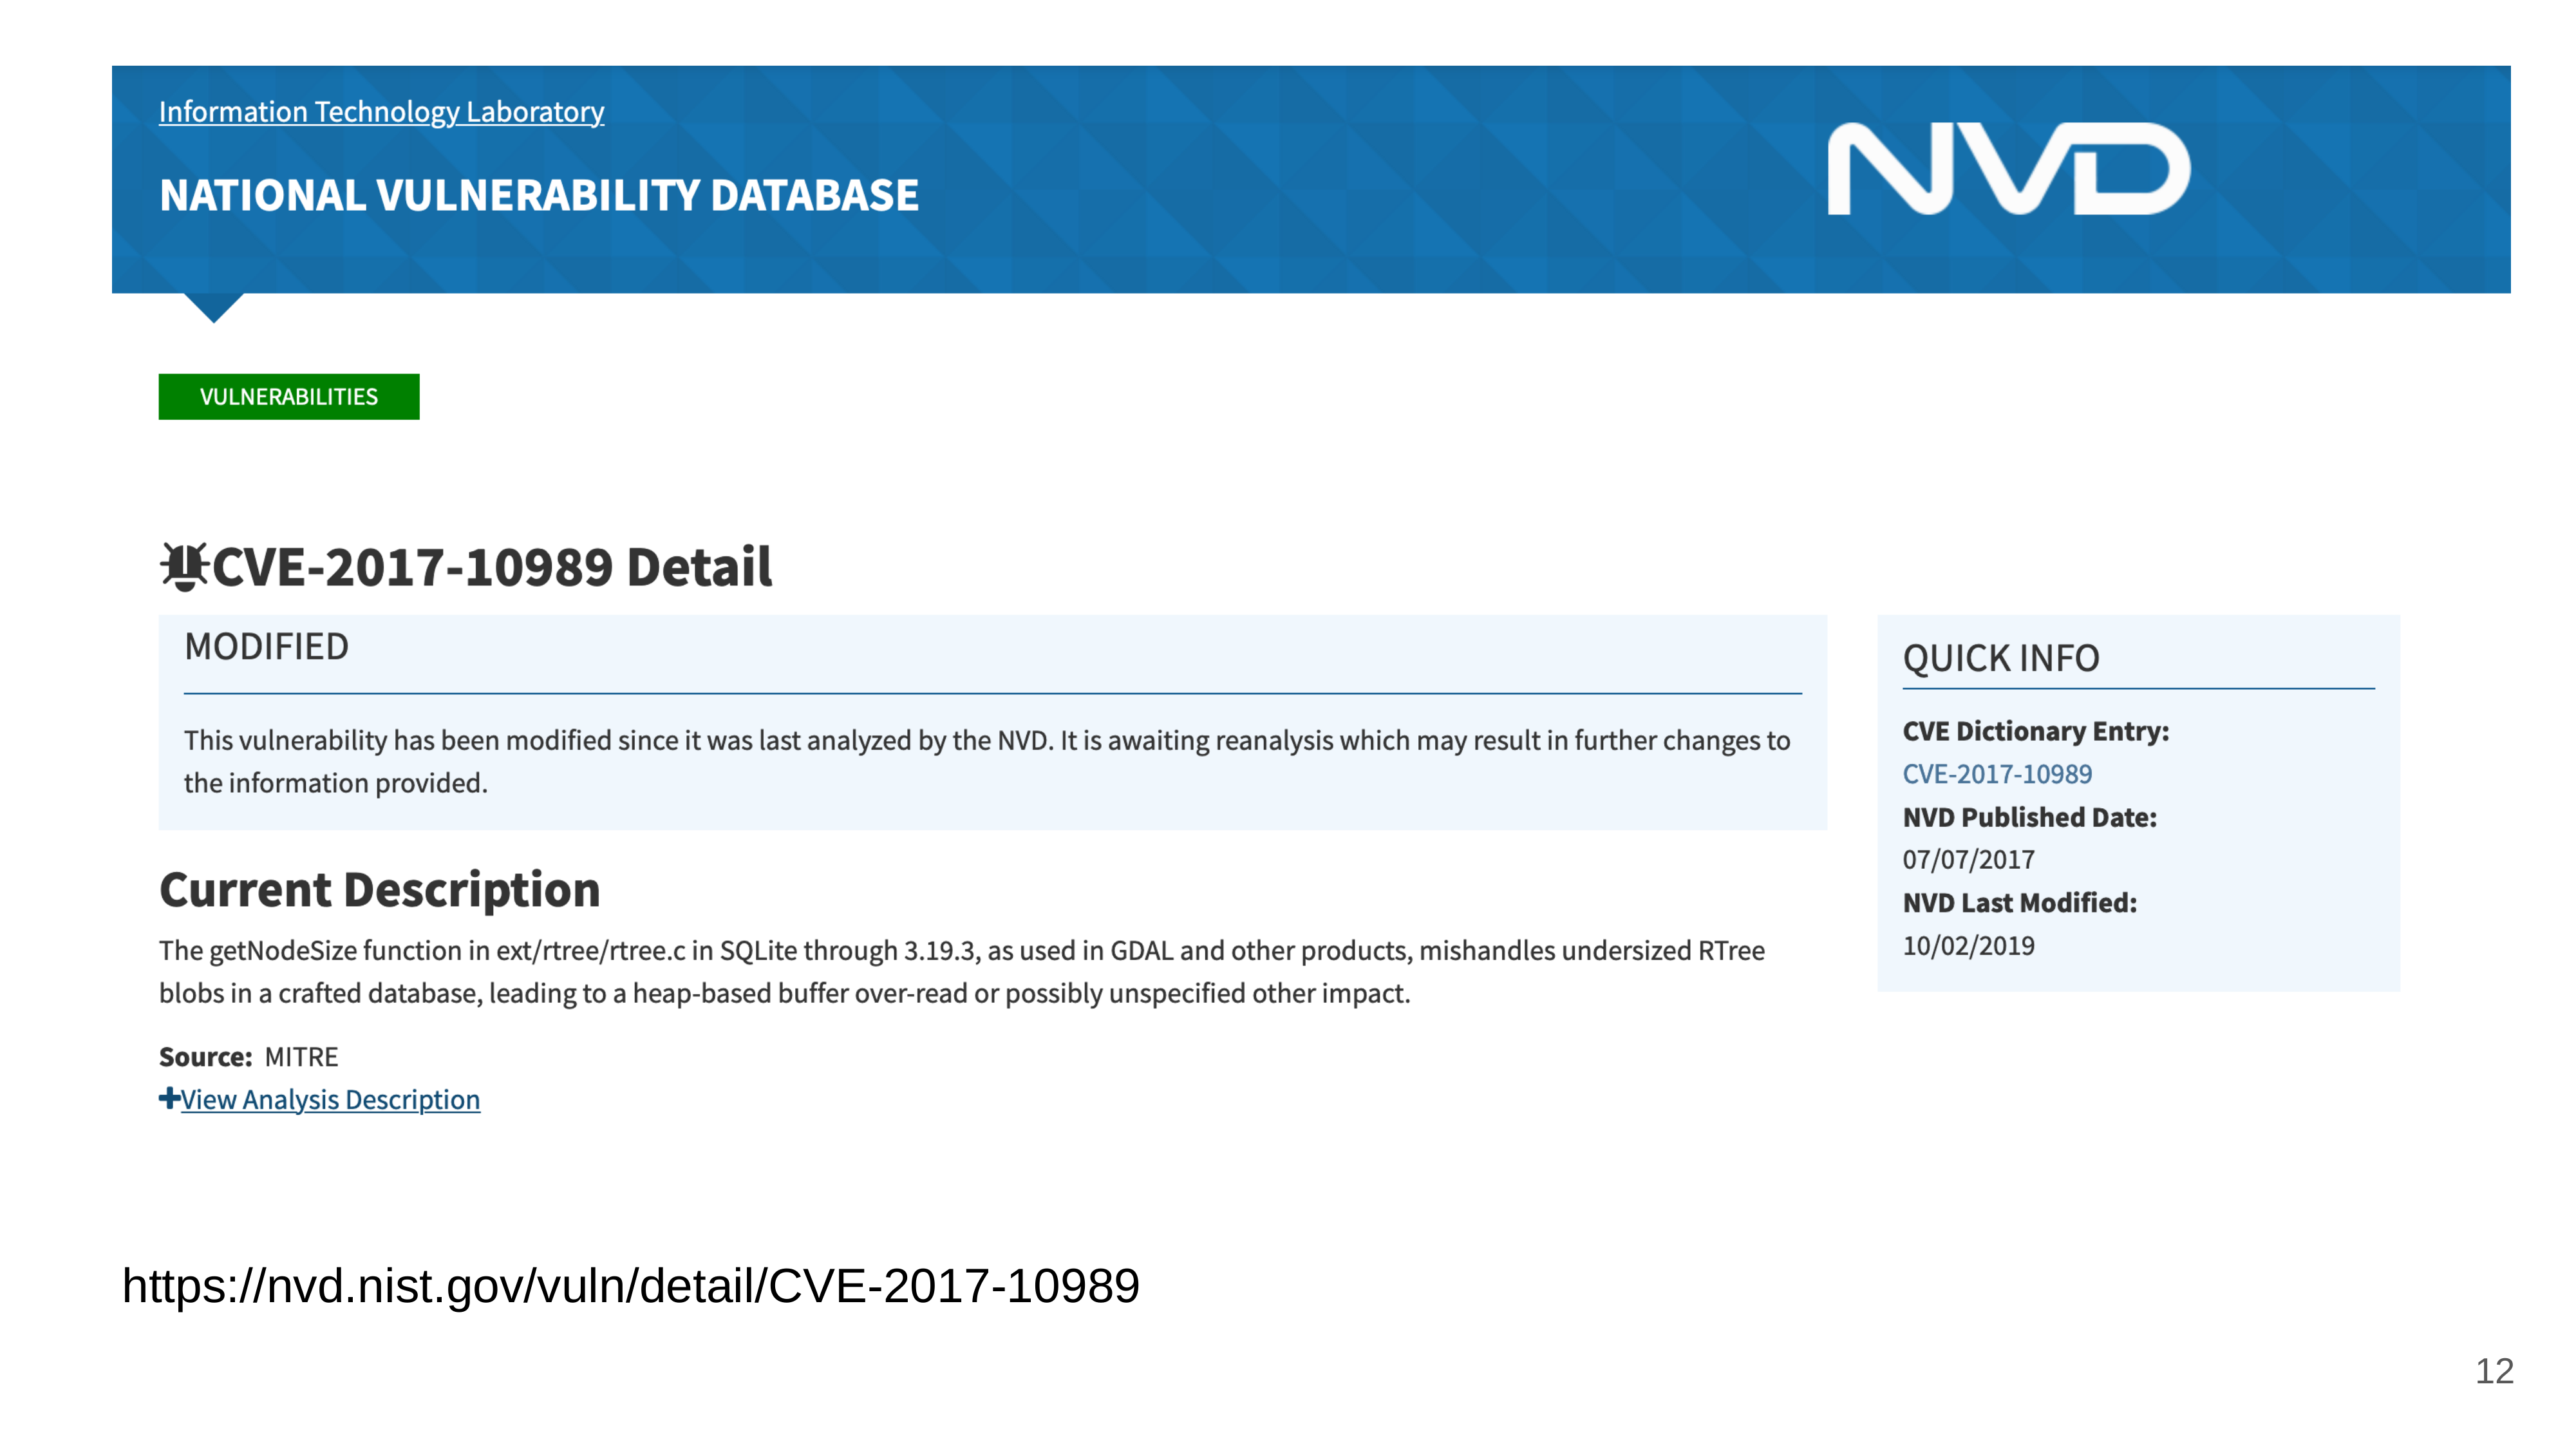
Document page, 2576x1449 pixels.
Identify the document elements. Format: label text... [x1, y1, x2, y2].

slide_number 12 [2386, 1313, 2541, 1425]
text_box https://nvd.nist.gov/vuln/detail/CVE-2017-10989 [112, 1249, 1282, 1318]
picture [112, 66, 2512, 1131]
